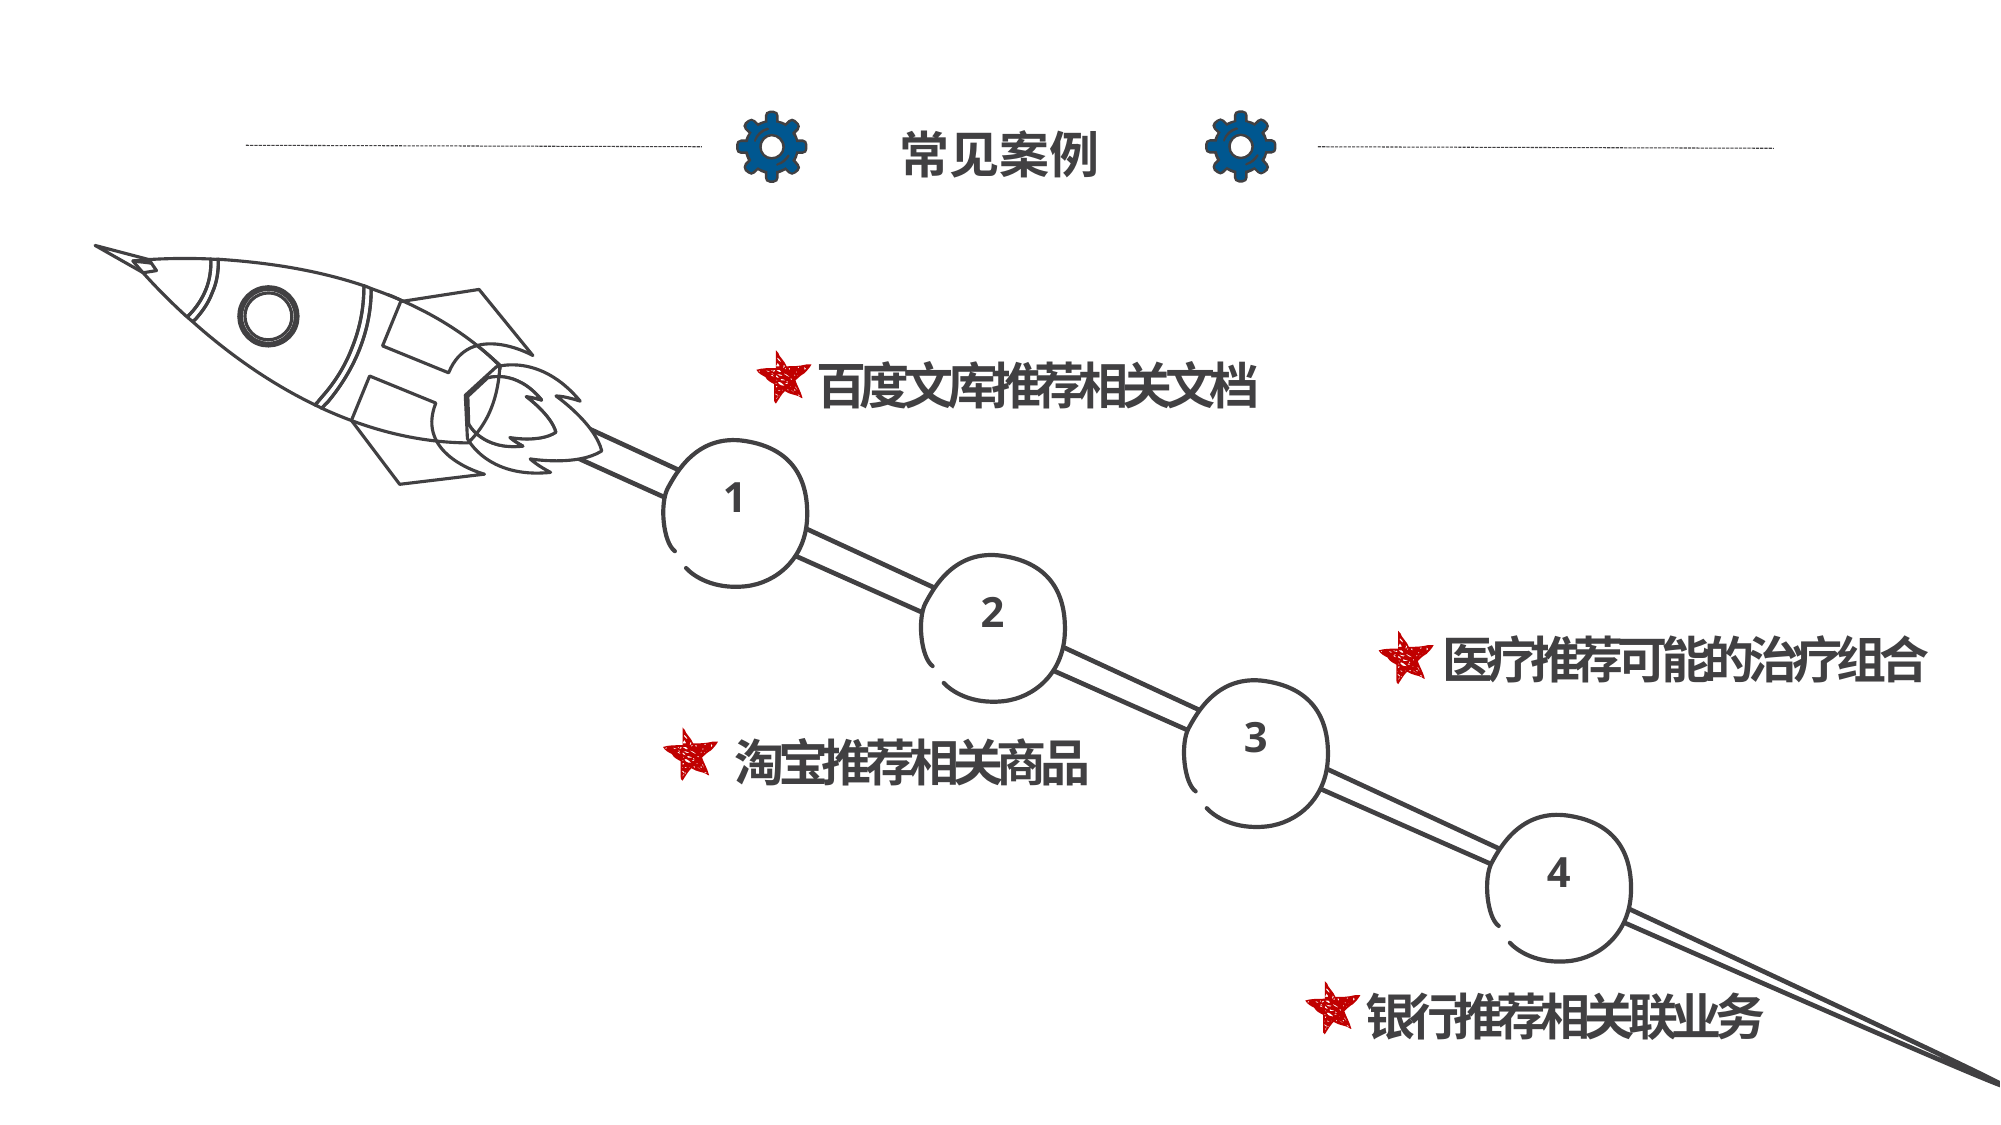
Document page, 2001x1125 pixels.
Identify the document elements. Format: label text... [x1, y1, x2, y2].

text_box [322, 288, 500, 443]
text_box [1487, 903, 1631, 963]
text_box 4 [1479, 838, 1638, 903]
text_box [683, 439, 792, 463]
text_box 3 [1176, 703, 1335, 769]
text_box [1786, 980, 2000, 1086]
text_box [1506, 813, 1616, 838]
text_box [921, 643, 1065, 703]
text_box [1305, 981, 1361, 1035]
text_box [579, 428, 666, 495]
text_box [1204, 679, 1313, 703]
text_box [797, 528, 916, 610]
text_box [1054, 646, 1187, 727]
text_box [1184, 769, 1328, 829]
text_box [756, 350, 812, 404]
text_box [477, 376, 556, 447]
text_box [134, 260, 152, 264]
text_box 2 [913, 578, 1072, 643]
text_box 银行推荐相关联业务 [1351, 978, 1786, 1053]
text_box [238, 286, 299, 346]
text_box [193, 259, 363, 405]
text_box 1 [656, 463, 814, 528]
text_box [143, 258, 211, 317]
text_box 淘宝推荐相关商品 [719, 724, 1111, 800]
text_box [1625, 908, 1780, 978]
text_box [315, 285, 372, 409]
text_box [1378, 630, 1434, 685]
text_box [940, 553, 1050, 578]
text_box [351, 421, 485, 485]
text_box 医疗推荐可能的治疗组合 [1427, 621, 1945, 697]
text_box [187, 259, 219, 322]
text_box [1321, 769, 1479, 860]
text_box 百度文库推荐相关文档 [801, 347, 1322, 423]
text_box [95, 245, 157, 273]
text_box [404, 289, 533, 356]
text_box [469, 364, 602, 474]
text_box [663, 528, 808, 588]
text_box [663, 727, 719, 781]
text_box [246, 293, 291, 339]
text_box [245, 110, 1774, 193]
